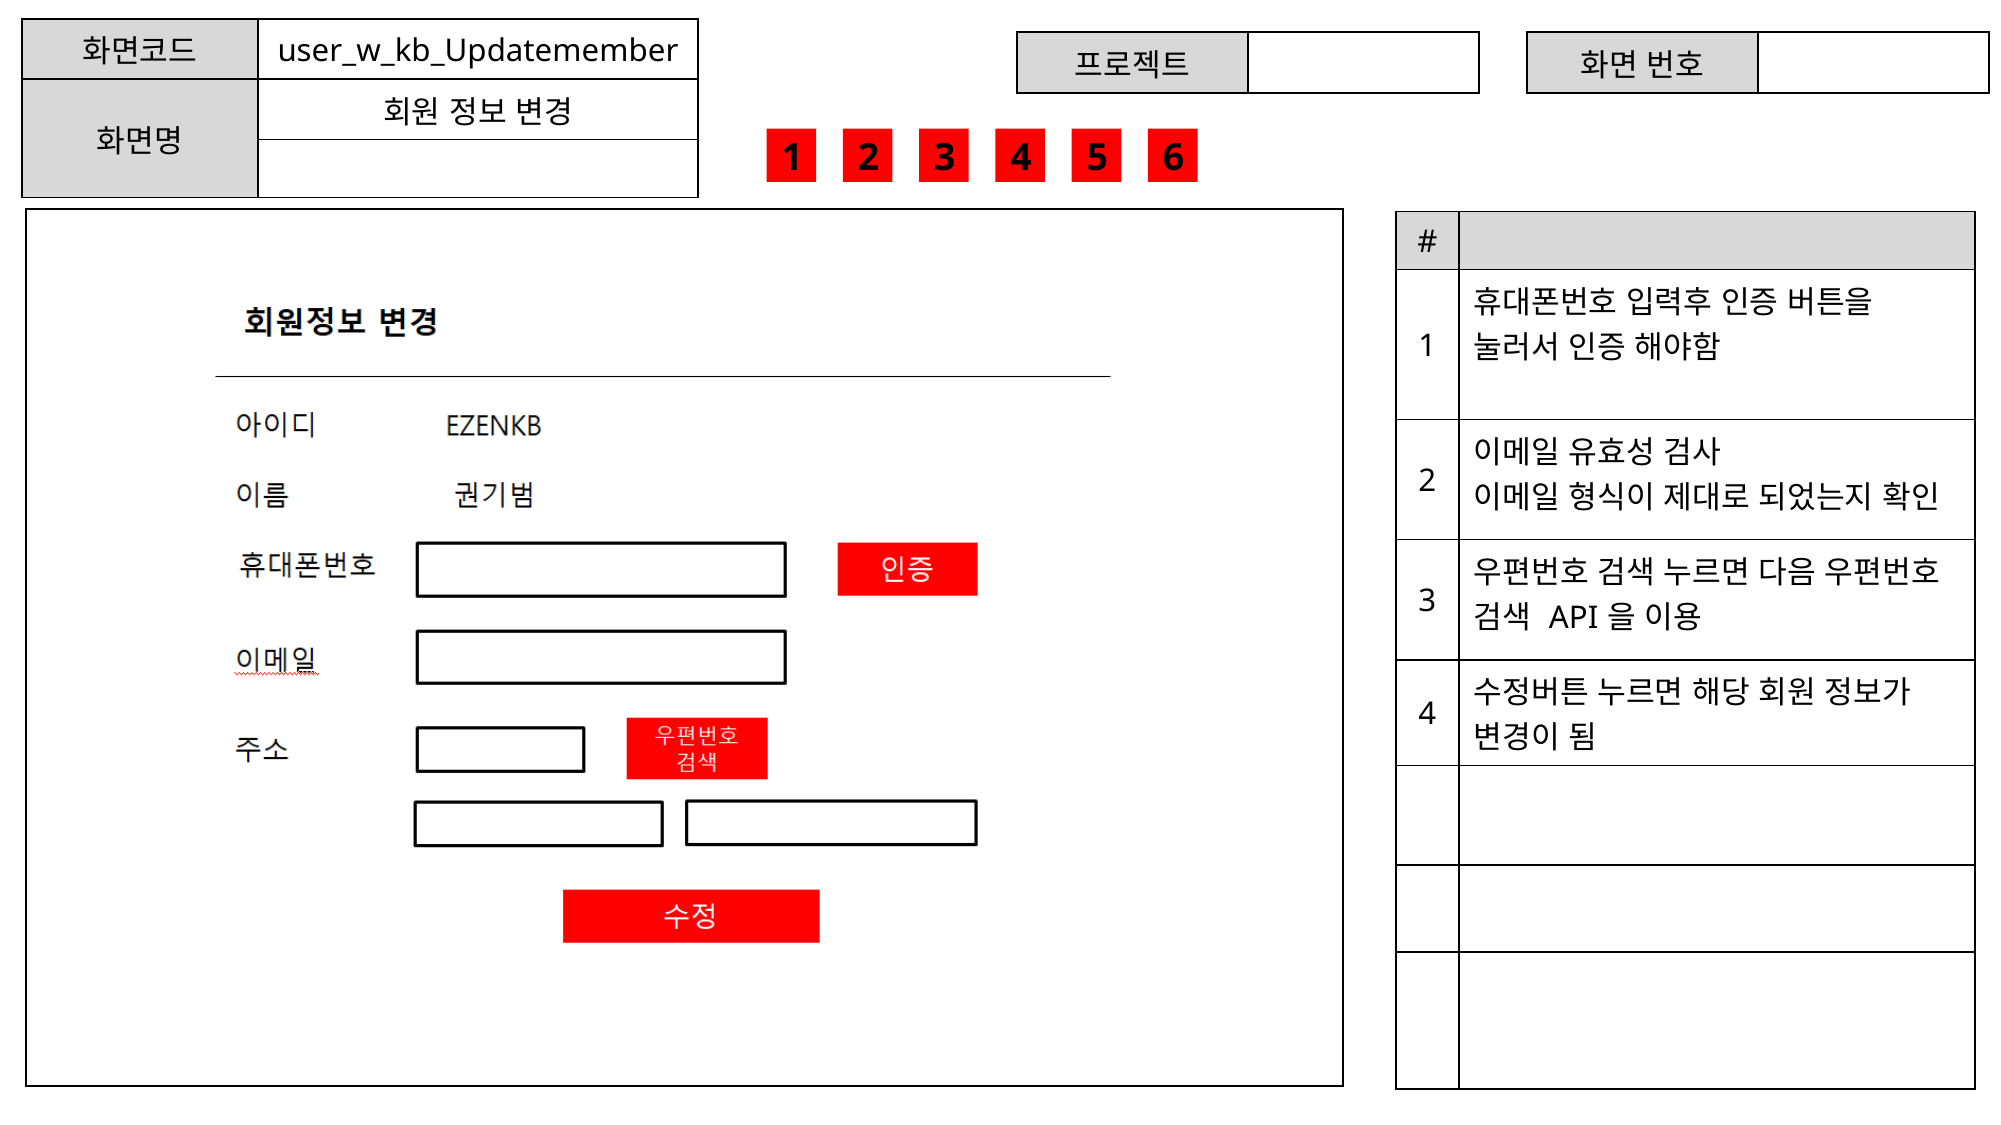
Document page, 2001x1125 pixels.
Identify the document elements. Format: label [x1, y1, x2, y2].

table_cell [259, 80, 697, 139]
table_cell [1460, 953, 1974, 1088]
table_header [1759, 33, 1988, 92]
text_box [25, 208, 1344, 1087]
table_header [1018, 33, 1247, 92]
table_cell [1460, 540, 1974, 659]
table_cell [1397, 866, 1458, 951]
table_cell [1460, 766, 1974, 864]
table_cell [1397, 766, 1458, 864]
table_header [1460, 212, 1974, 269]
text_box [919, 128, 969, 182]
table_cell [1397, 420, 1458, 539]
table_header [1397, 212, 1458, 269]
table_cell [1460, 420, 1974, 539]
table_cell [1460, 661, 1974, 765]
text_box [1071, 128, 1122, 182]
table_cell [1397, 270, 1458, 419]
table_cell [1397, 540, 1458, 659]
table_header [259, 20, 697, 78]
table_header [1528, 33, 1757, 92]
text_box [1147, 128, 1198, 182]
picture [174, 272, 1194, 1016]
table_cell [1460, 866, 1974, 951]
text_box [995, 128, 1045, 182]
table_cell [23, 80, 257, 197]
table_cell [1397, 661, 1458, 765]
table_header [23, 20, 257, 78]
table_cell [1397, 953, 1458, 1088]
table_cell [1460, 270, 1974, 419]
text_box [842, 128, 893, 182]
table_cell [259, 140, 697, 197]
table_header [1249, 33, 1478, 92]
text_box [766, 128, 817, 182]
